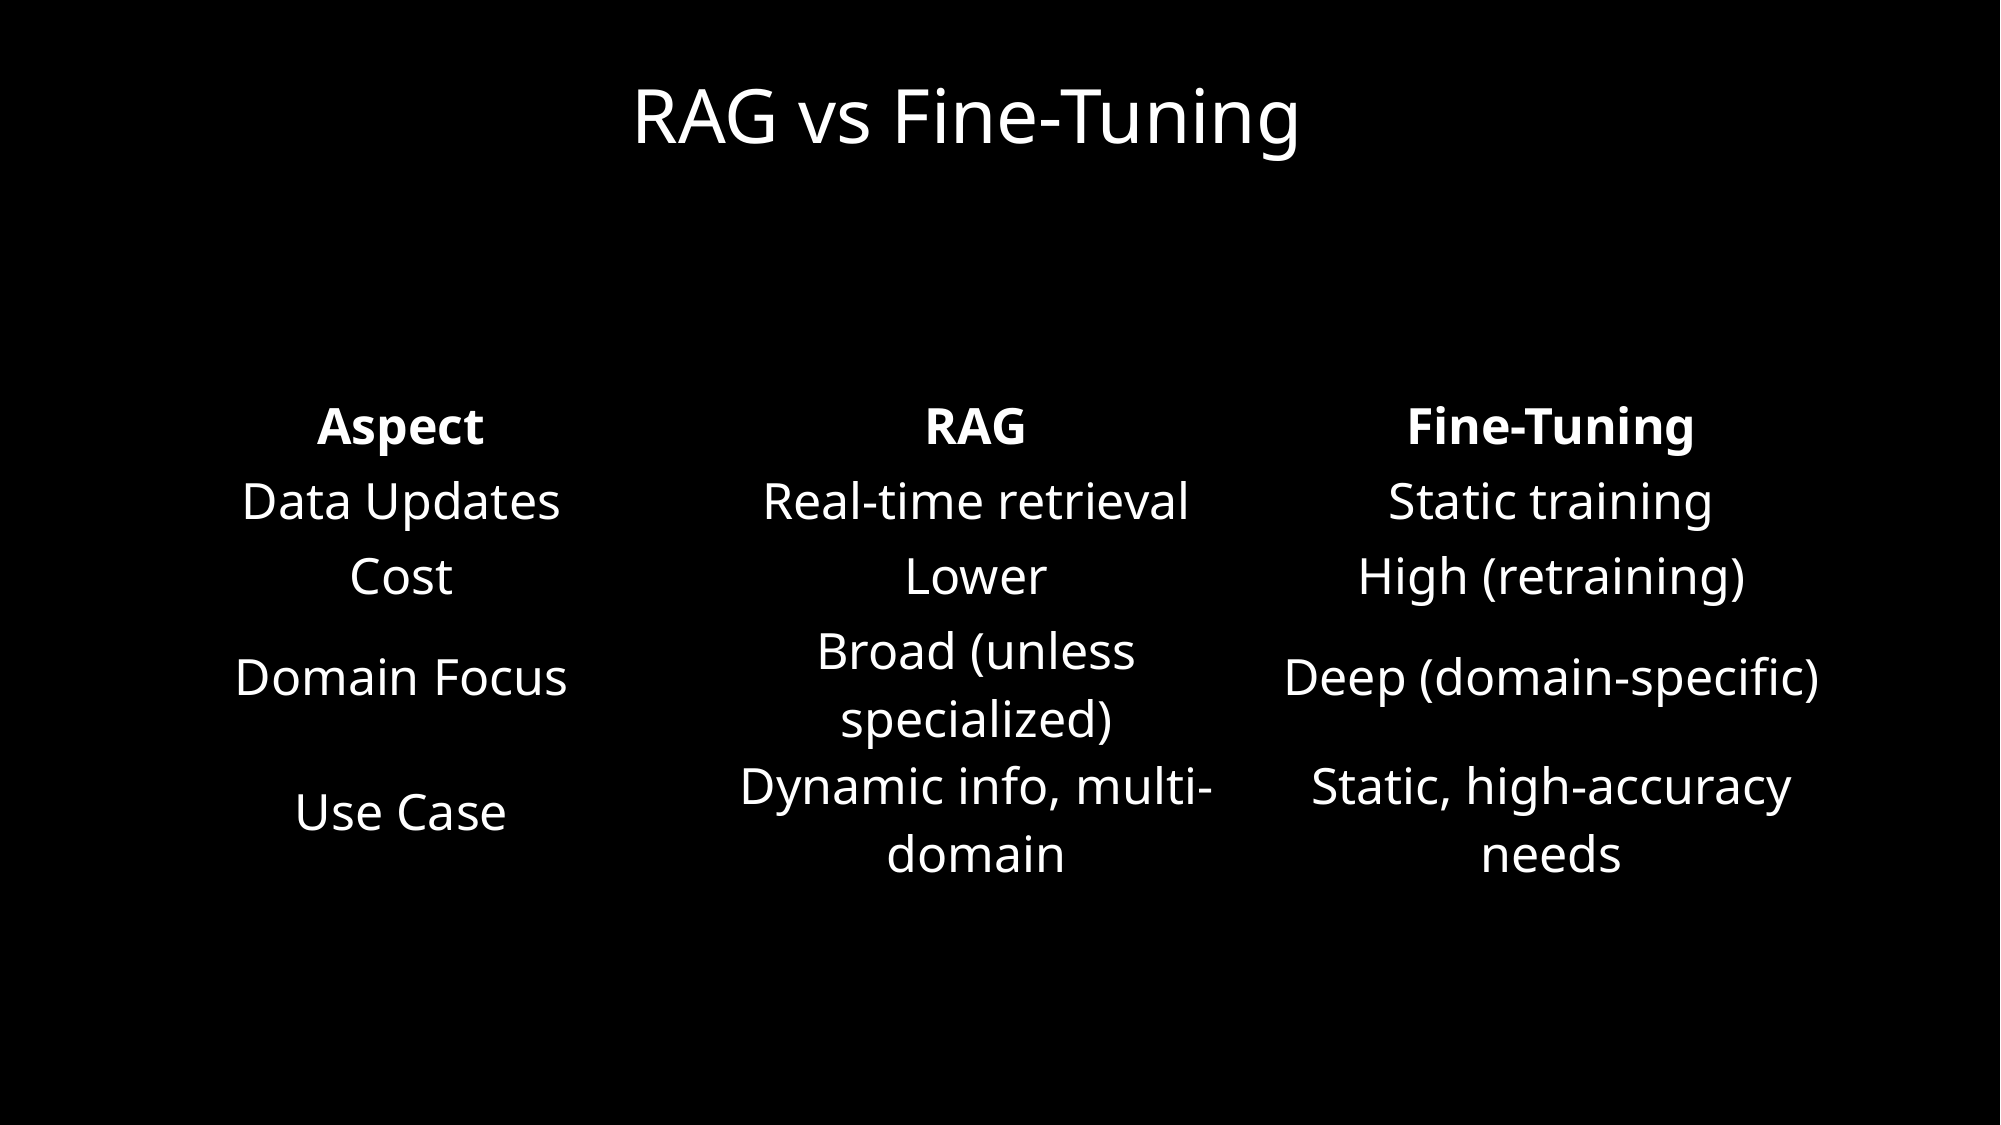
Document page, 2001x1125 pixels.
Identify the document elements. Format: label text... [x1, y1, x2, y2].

table_cell High (retraining) [1264, 533, 1839, 608]
text_box RAG vs Fine-Tuning [262, 60, 1691, 256]
table_cell Static, high-accuracy needs [1264, 743, 1839, 878]
table_cell Dynamic info, multi-domain [689, 743, 1264, 878]
table_cell Broad (unless specialized) [689, 608, 1264, 743]
table_header Fine-Tuning [1264, 383, 1839, 458]
table_cell Static training [1264, 458, 1839, 533]
table_cell Use Case [114, 743, 689, 878]
table_header RAG [689, 383, 1264, 458]
table_cell Lower [689, 533, 1264, 608]
table_header Aspect [114, 383, 689, 458]
table_cell Cost [114, 533, 689, 608]
table_cell Domain Focus [114, 608, 689, 743]
table_cell Data Updates [114, 458, 689, 533]
table_cell Deep (domain-specific) [1264, 608, 1839, 743]
table_cell Real-time retrieval [689, 458, 1264, 533]
